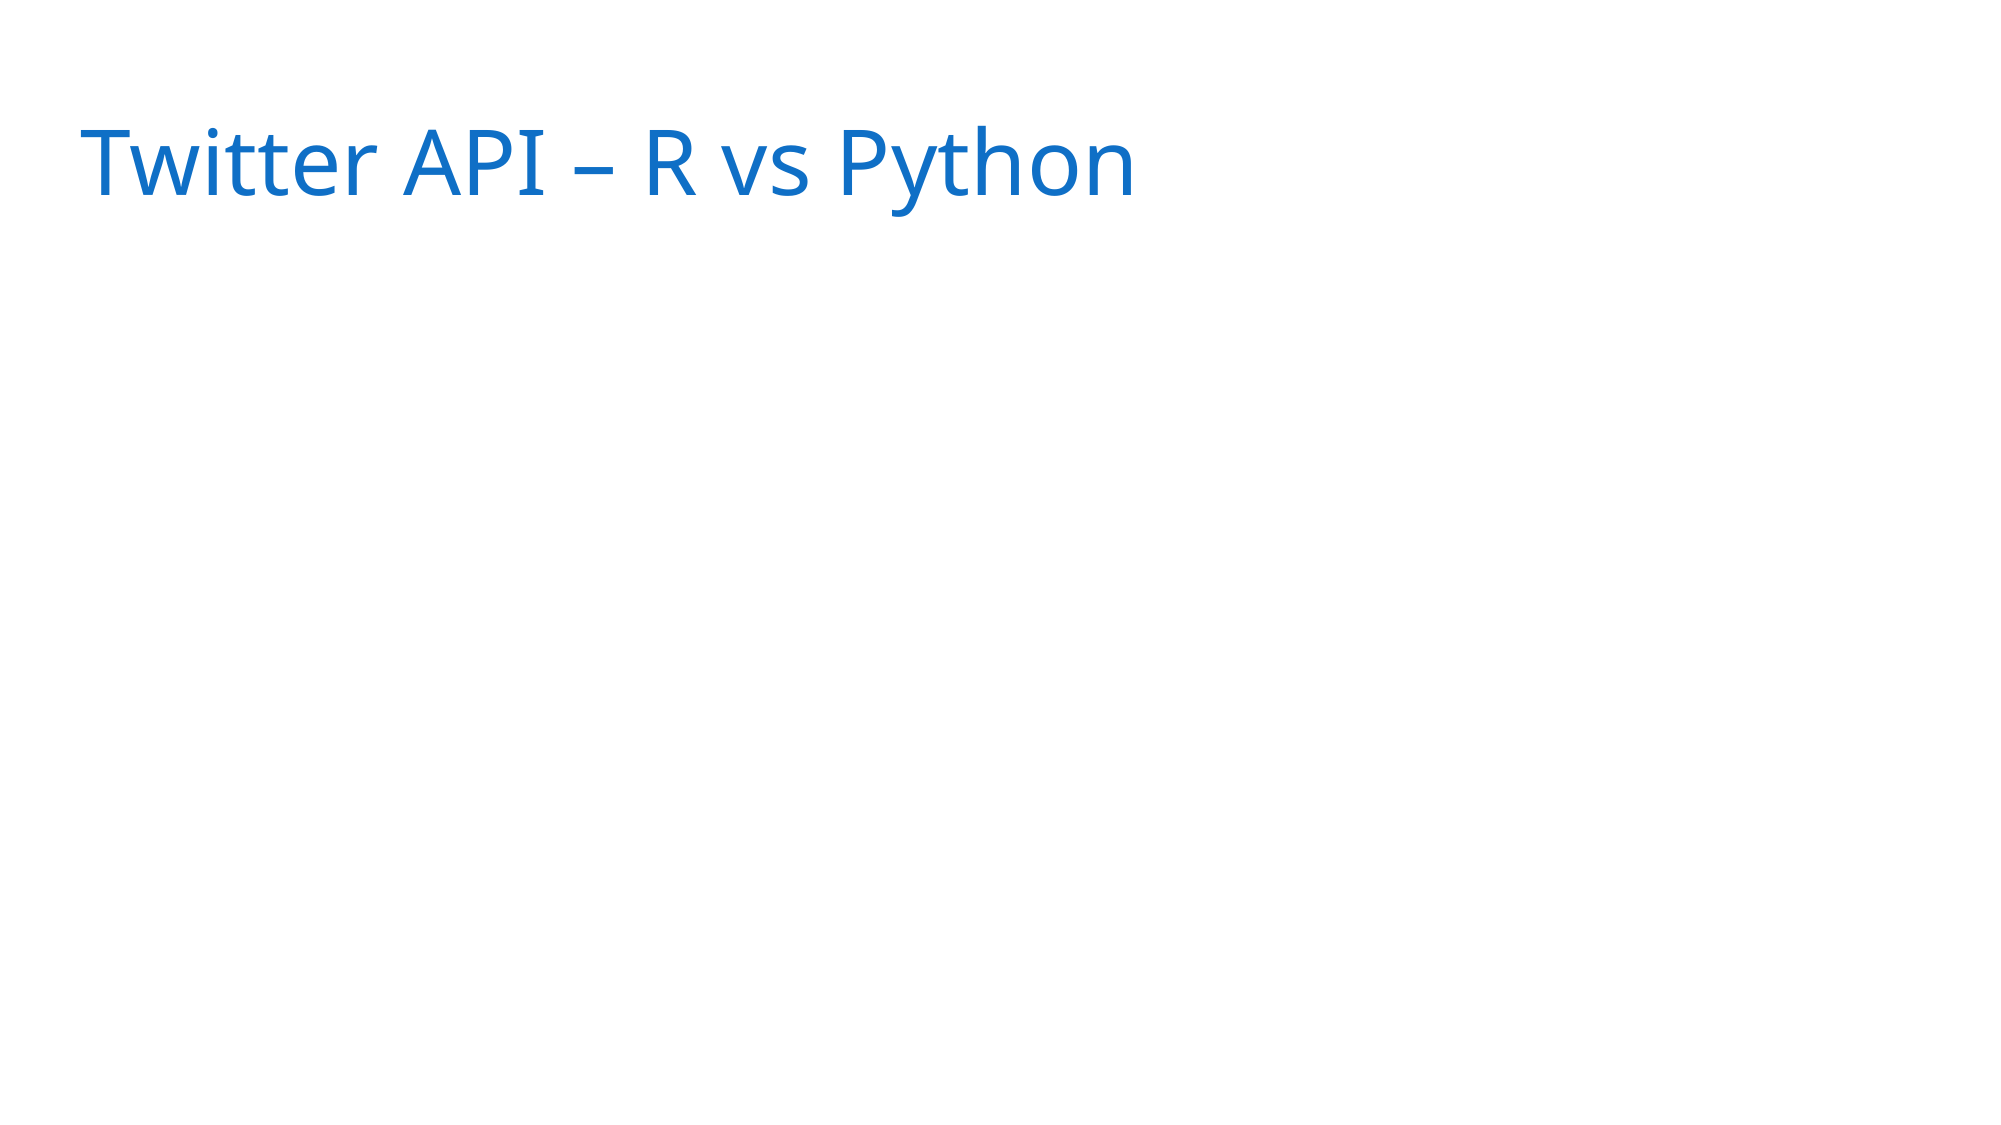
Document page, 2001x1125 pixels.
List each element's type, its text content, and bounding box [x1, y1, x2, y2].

text_box Twitter API – R vs Python [80, 104, 1141, 215]
